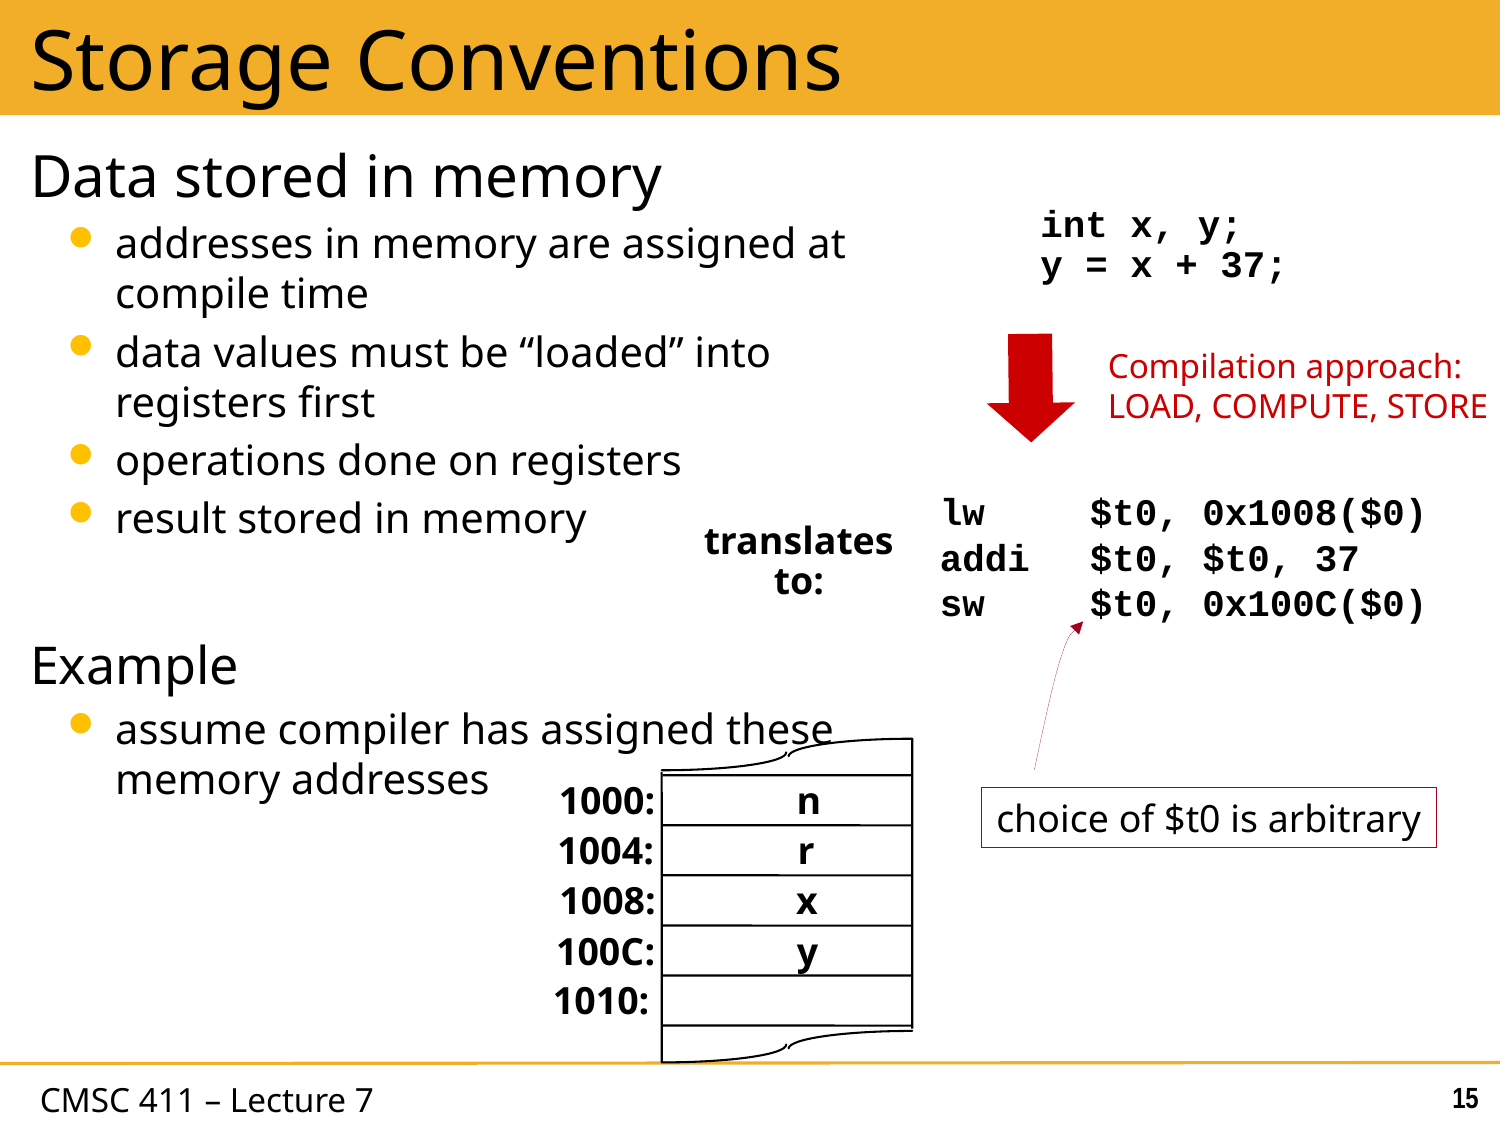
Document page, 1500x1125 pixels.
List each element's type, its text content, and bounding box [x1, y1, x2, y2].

text_box 1008: [544, 875, 656, 926]
list Data stored in memory addresses in memory are assigned at compile time data values must be “loaded” into registers first operations done on registers result stored in memory Example assume compiler has assigned these memory addresses [0, 115, 926, 1125]
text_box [661, 738, 913, 1063]
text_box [694, 333, 1500, 642]
text_box int x, y; y = x + 37; [1025, 197, 1303, 332]
text_box 100C: [541, 926, 656, 981]
text_box 1010: [538, 975, 656, 1031]
text_box 1004: [542, 825, 656, 880]
text_box [1034, 649, 1075, 770]
slide_number 15 [1430, 1071, 1494, 1123]
title Storage Conventions [0, 0, 1500, 116]
text_box choice of $t0 is arbitrary [981, 787, 1437, 848]
text_box 1000: [543, 774, 656, 825]
